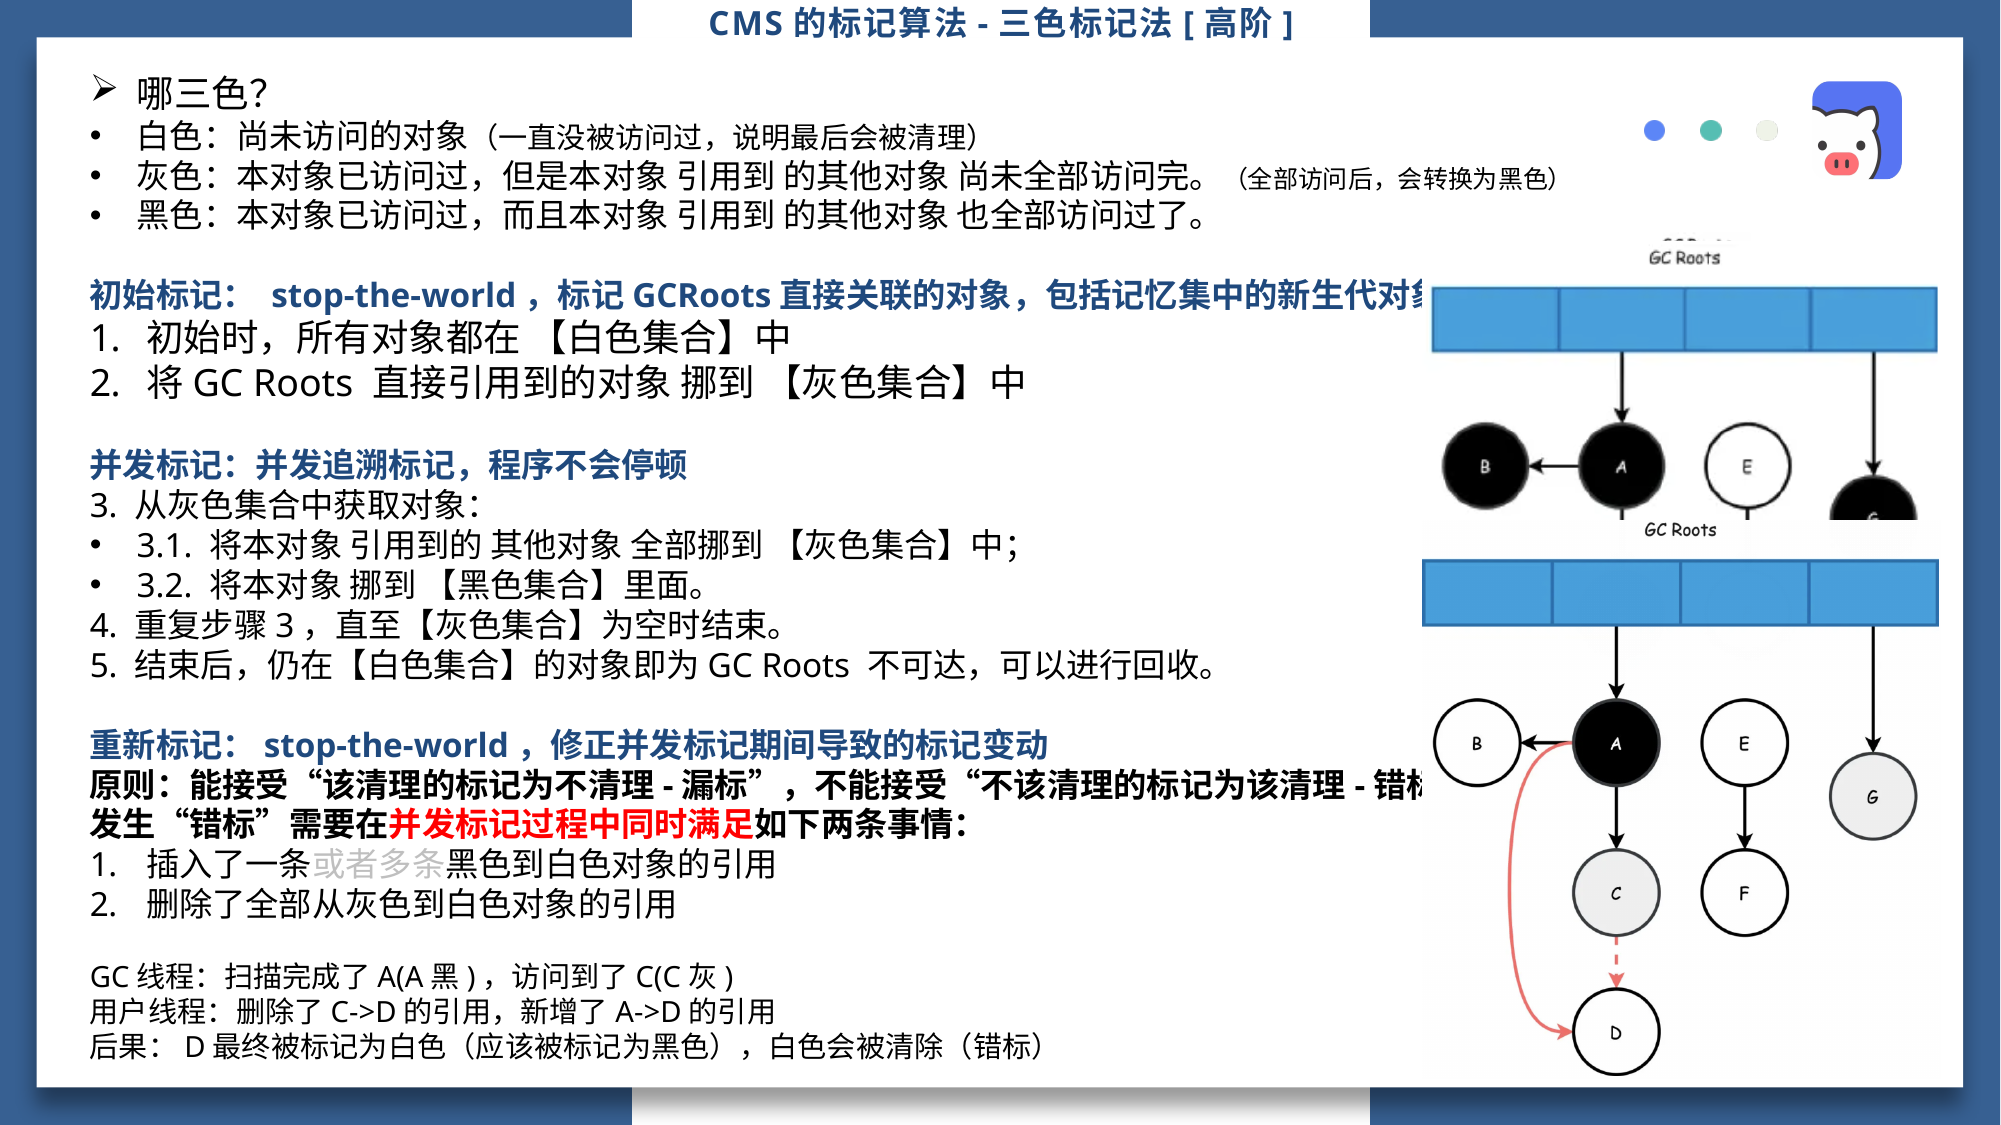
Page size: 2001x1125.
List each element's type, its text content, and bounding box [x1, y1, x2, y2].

picture [1812, 81, 1902, 180]
text_box 哪三色？ 白色：尚未访问的对象（一直没被访问过，说明最后会被清理） 灰色：本对象已访问过，但是本对象 引用到 的其他对象 尚未全部访问完。（全部访问后，会转换为黑色） 黑色：本对象已访问过，而且本对象 引用到 的其他对象 也全部访问过了。 初始标记： stop-the-world，标记GCRoots直接关联的对象，包括记忆集中的新生代对象 初始时，所有对象都在 【白色集合】中 将GC Roots 直接引用到的对象 挪到 【灰色集合】中 并发标记：并发追溯标记，程序不会停顿 3. 从灰色集合中获取对象： 3.1. 将本对象 引用到的 其他对象 全部挪到 【灰色集合】中； 3.2. 将本对象 挪到 【黑色集合】里面。 4. 重复步骤3，直至【灰色集合】为空时结束。 5. 结束后，仍在【白色集合】的对象即为GC Roots 不可达，可以进行回收。 重新标记：stop-the-world，修正并发标记期间导致的标记变动 原则：能接受“该清理的标记为不清理-漏标”，不能接受“不该清理的标记为该清理-错标” 发生“错标”需要在并发标记过程中同时满足如下两条事情： 插入了一条或者多条黑色到白色对象的引用 删除了全部从灰色到白色对象的引用 GC线程：扫描完成了A(A黑)，访问到了C(C灰) 用户线程：删除了C->D的引用，新增了A->D的引用 后果：D最终被标记为白色（应该被标记为黑色），白色会被清除（错标） [74, 62, 1589, 1071]
picture [1699, 119, 1723, 142]
picture [1755, 119, 1779, 142]
title CMS的标记算法-三色标记法[高阶] [612, 0, 1388, 62]
picture [1643, 119, 1666, 142]
picture [1422, 229, 1948, 1080]
